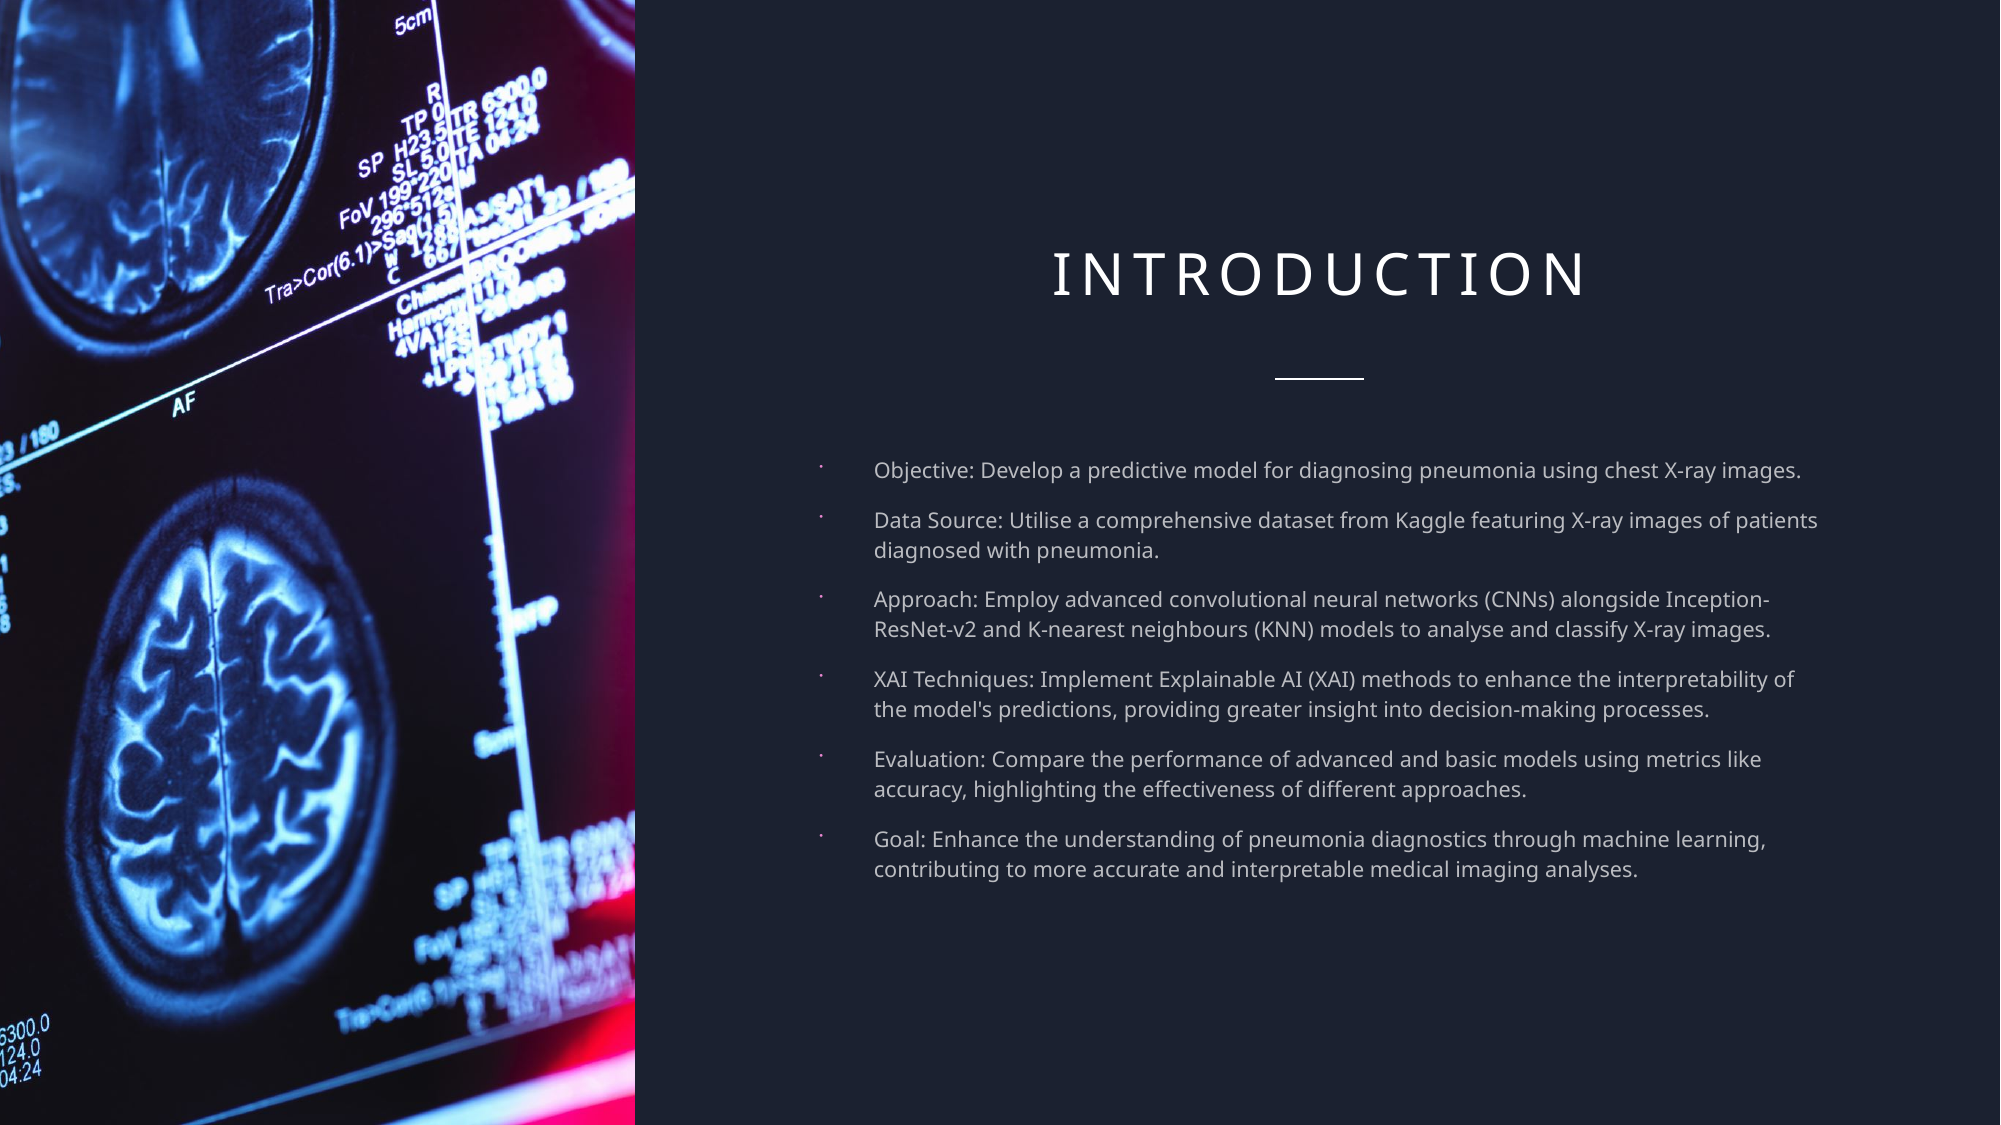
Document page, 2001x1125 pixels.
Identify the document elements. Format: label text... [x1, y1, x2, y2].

picture [0, 0, 636, 1125]
title Introduction [817, 165, 1822, 307]
text_box [636, 0, 2000, 1125]
list Objective: Develop a predictive model for diagnosing pneumonia using chest X-ray images. Data Source: Utilise a comprehensive dataset from Kaggle featuring X-ray images of patients diagnosed with pneumonia. Approach: Employ advanced convolutional neural networks (CNNs) alongside Inception-ResNet-v2 and K-nearest neighbours (KNN) models to analyse and classify X-ray images. XAI Techniques: Implement Explainable AI (XAI) methods to enhance the interpretability of the model's predictions, providing greater insight into decision-making processes. Evaluation: Compare the performance of advanced and basic models using metrics like accuracy, highlighting the effectiveness of different approaches. Goal: Enhance the understanding of pneumonia diagnostics through machine learning, contributing to more accurate and interpretable medical imaging analyses. [817, 452, 1822, 947]
